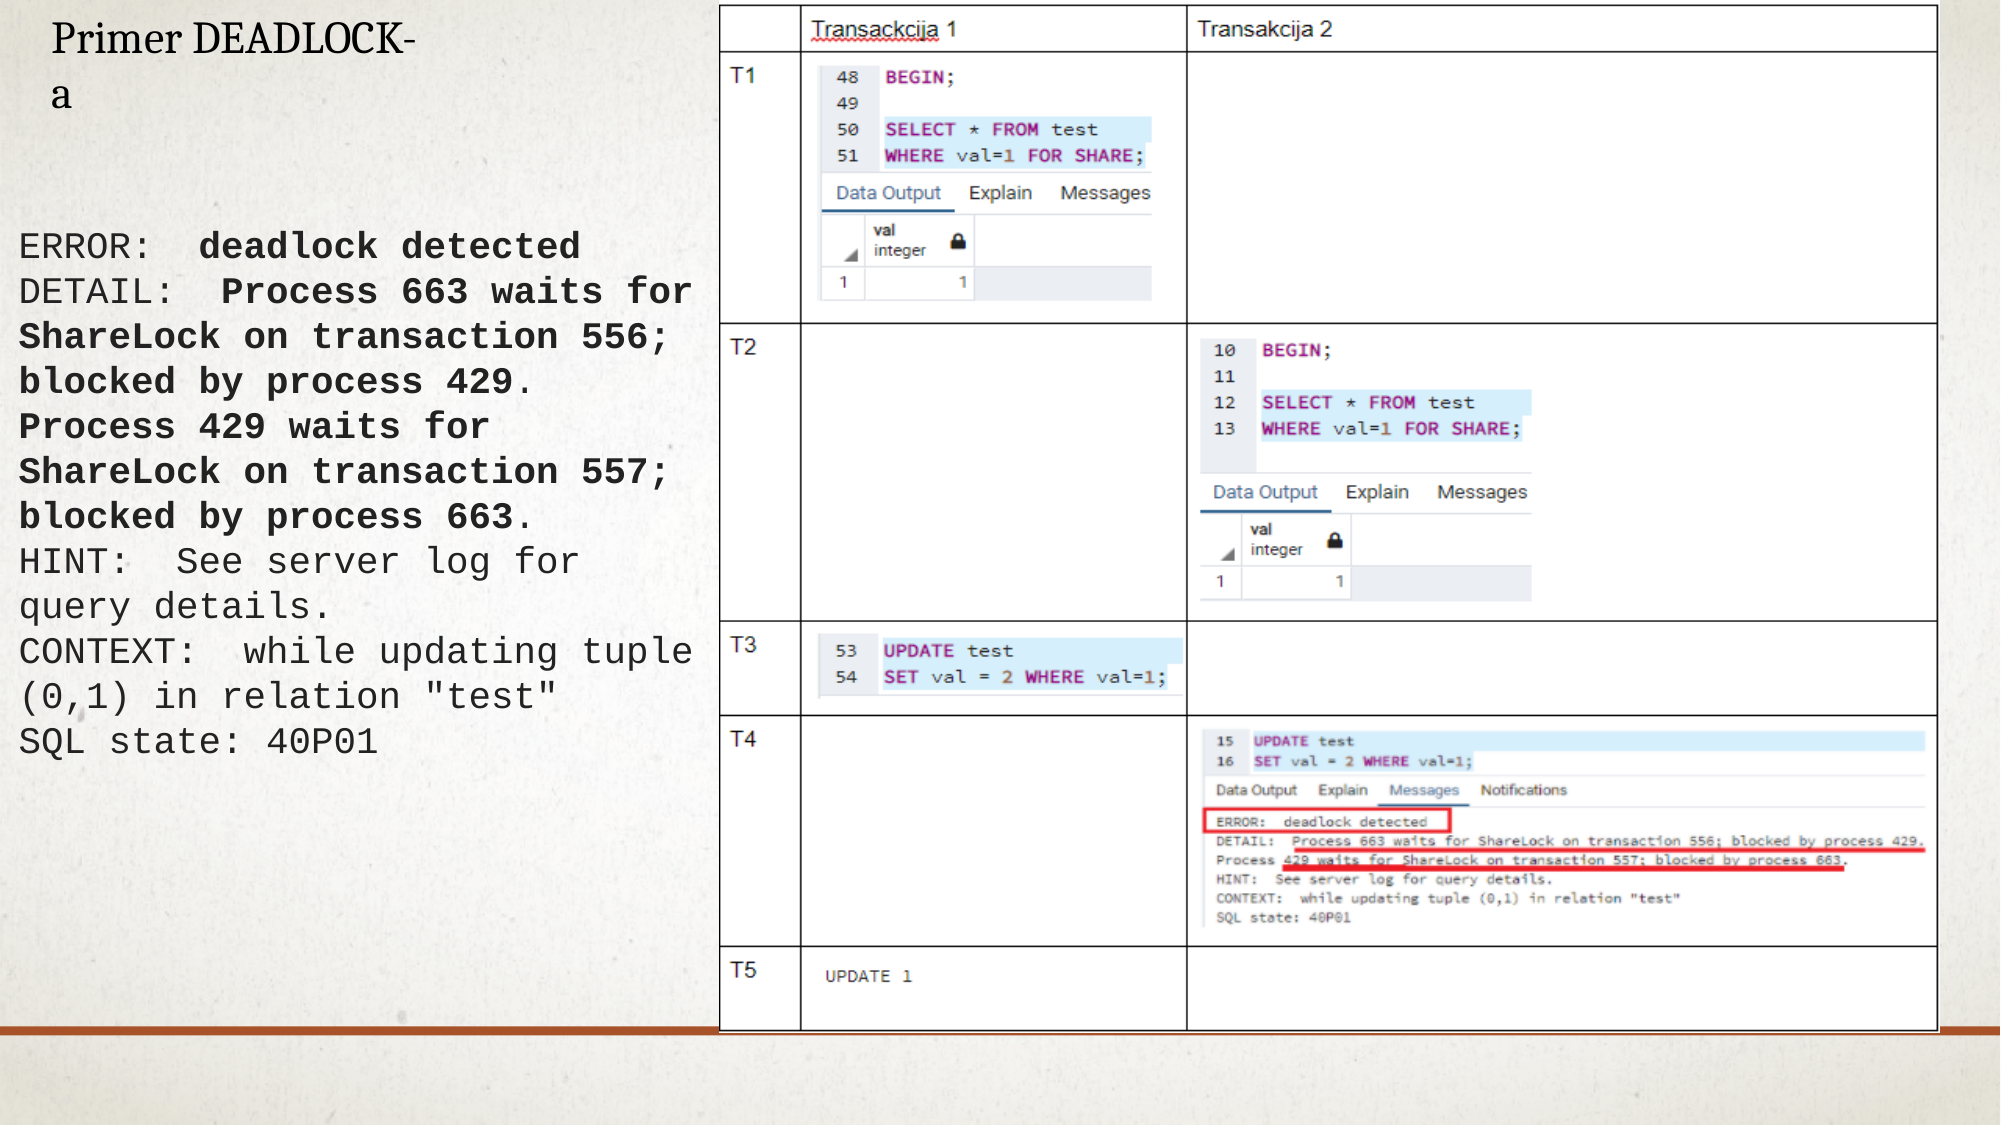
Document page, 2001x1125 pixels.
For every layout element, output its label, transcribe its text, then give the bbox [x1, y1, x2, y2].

picture [0, 0, 2001, 1125]
text_box ERROR: deadlock detected DETAIL: Process 663 waits for ShareLock on transaction 556; blocked by process 429. Process 429 waits for ShareLock on transaction 557; blocked by process 663. HINT: See server log for query details. CONTEXT: while updating tuple (0,1) in relation "test" SQL state: 40P01 [3, 213, 719, 859]
text_box Primer DEADLOCK-a [36, 0, 440, 125]
